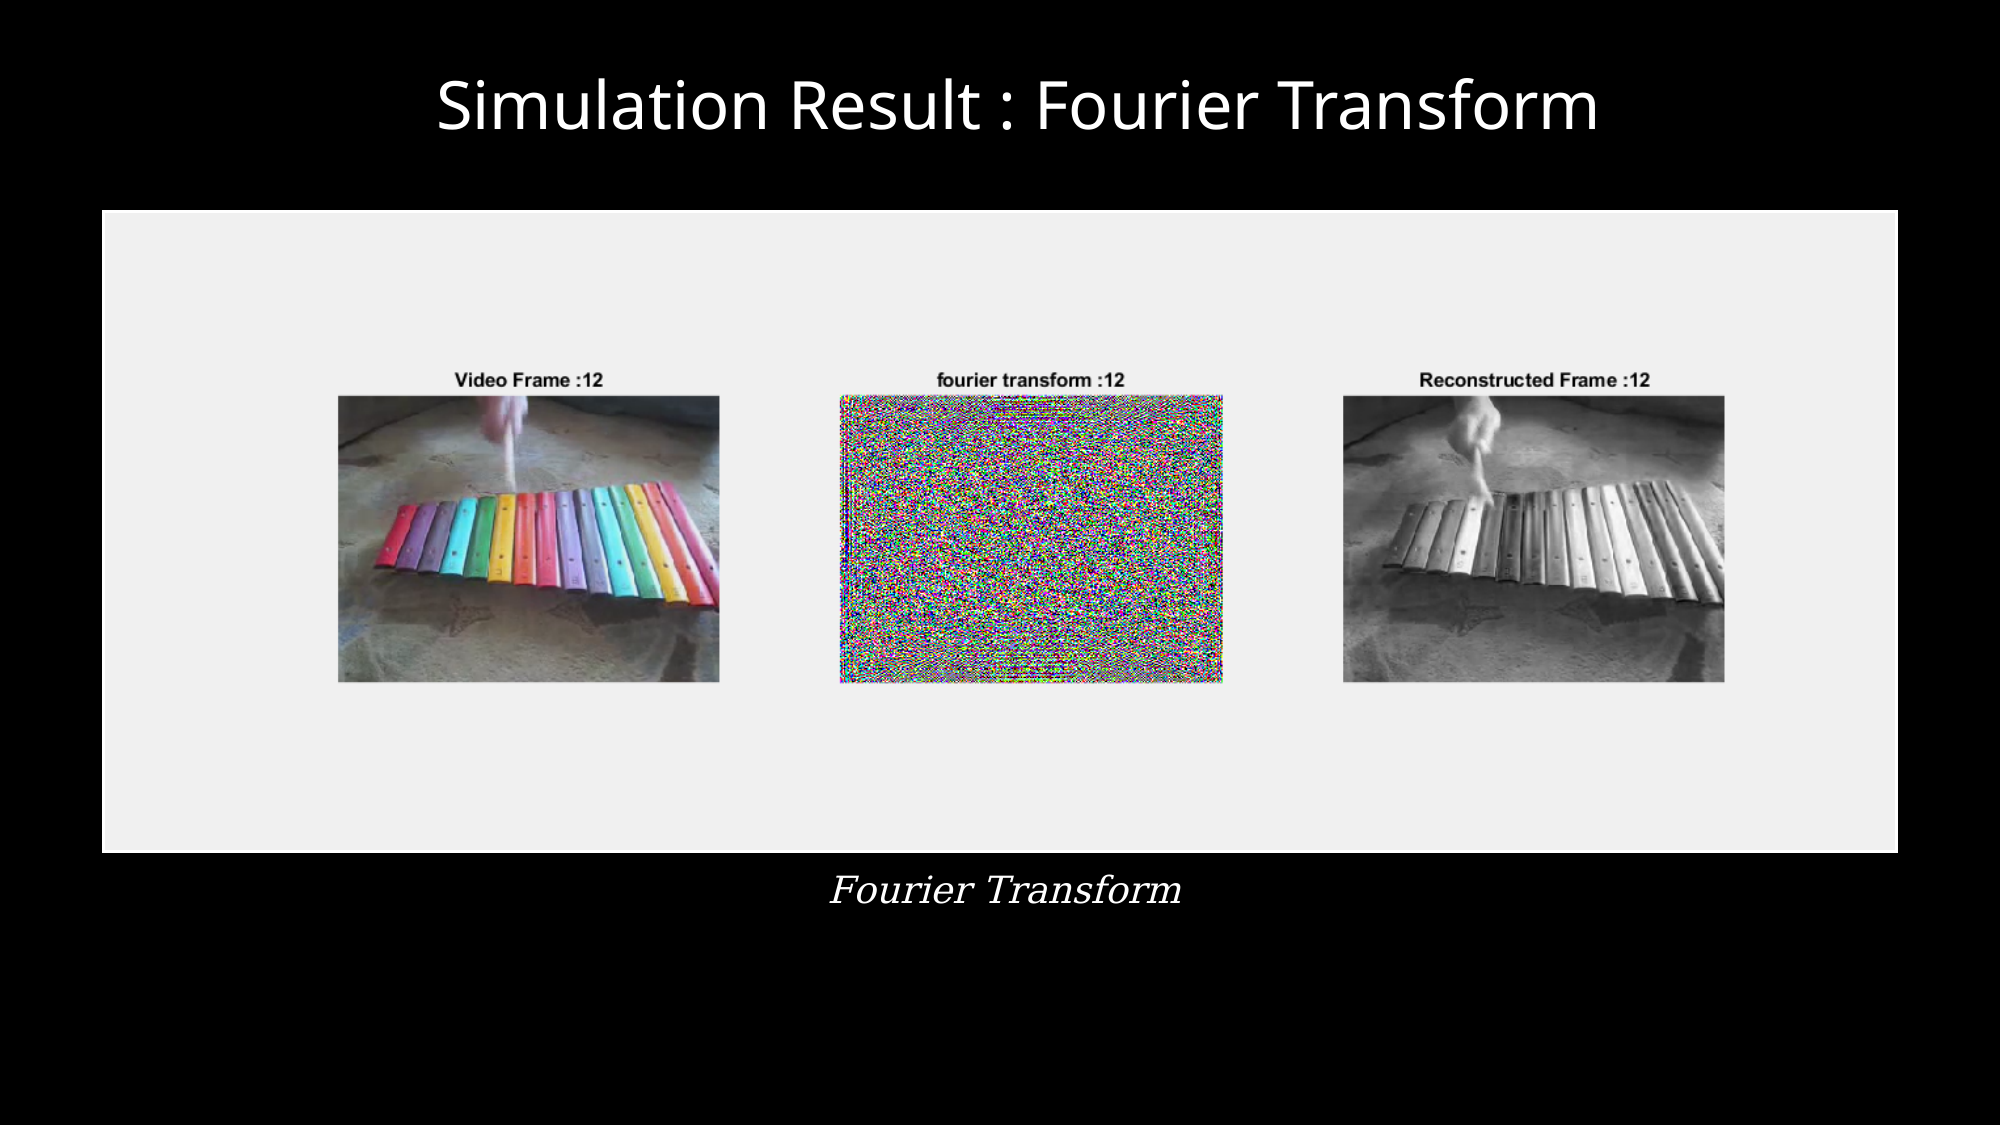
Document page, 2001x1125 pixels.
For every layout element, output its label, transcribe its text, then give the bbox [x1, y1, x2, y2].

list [104, 212, 1895, 850]
title Simulation Result : Fourier Transform [124, 54, 1915, 160]
